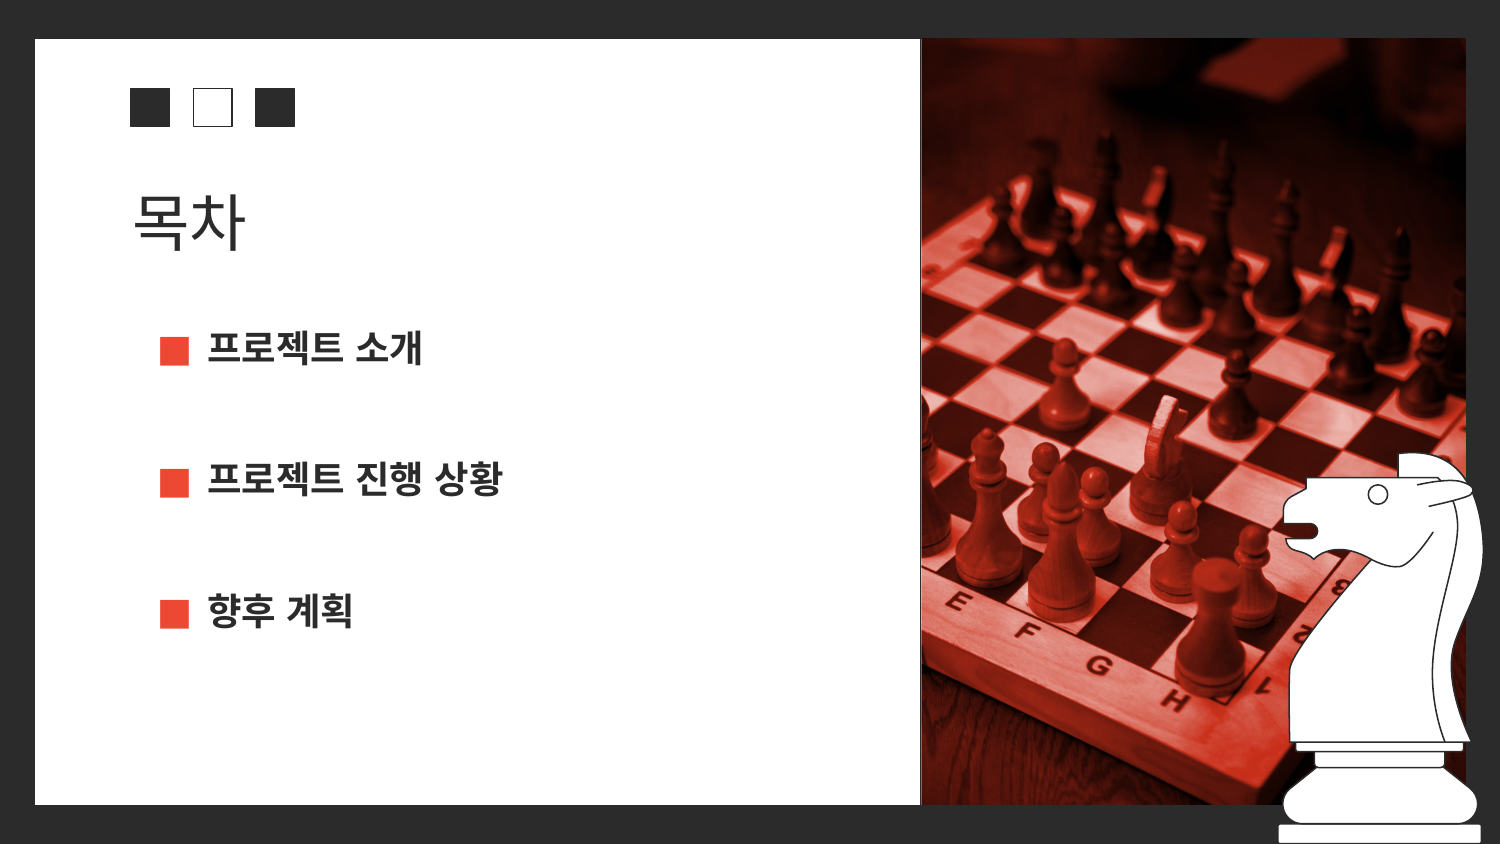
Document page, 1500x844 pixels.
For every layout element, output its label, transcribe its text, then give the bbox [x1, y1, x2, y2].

subtitle 프로젝트 소개 프로젝트 진행 상황 향후 계획 [116, 309, 822, 749]
picture [921, 38, 1467, 806]
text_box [1277, 452, 1489, 844]
title 목차 [116, 180, 822, 275]
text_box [130, 88, 295, 127]
